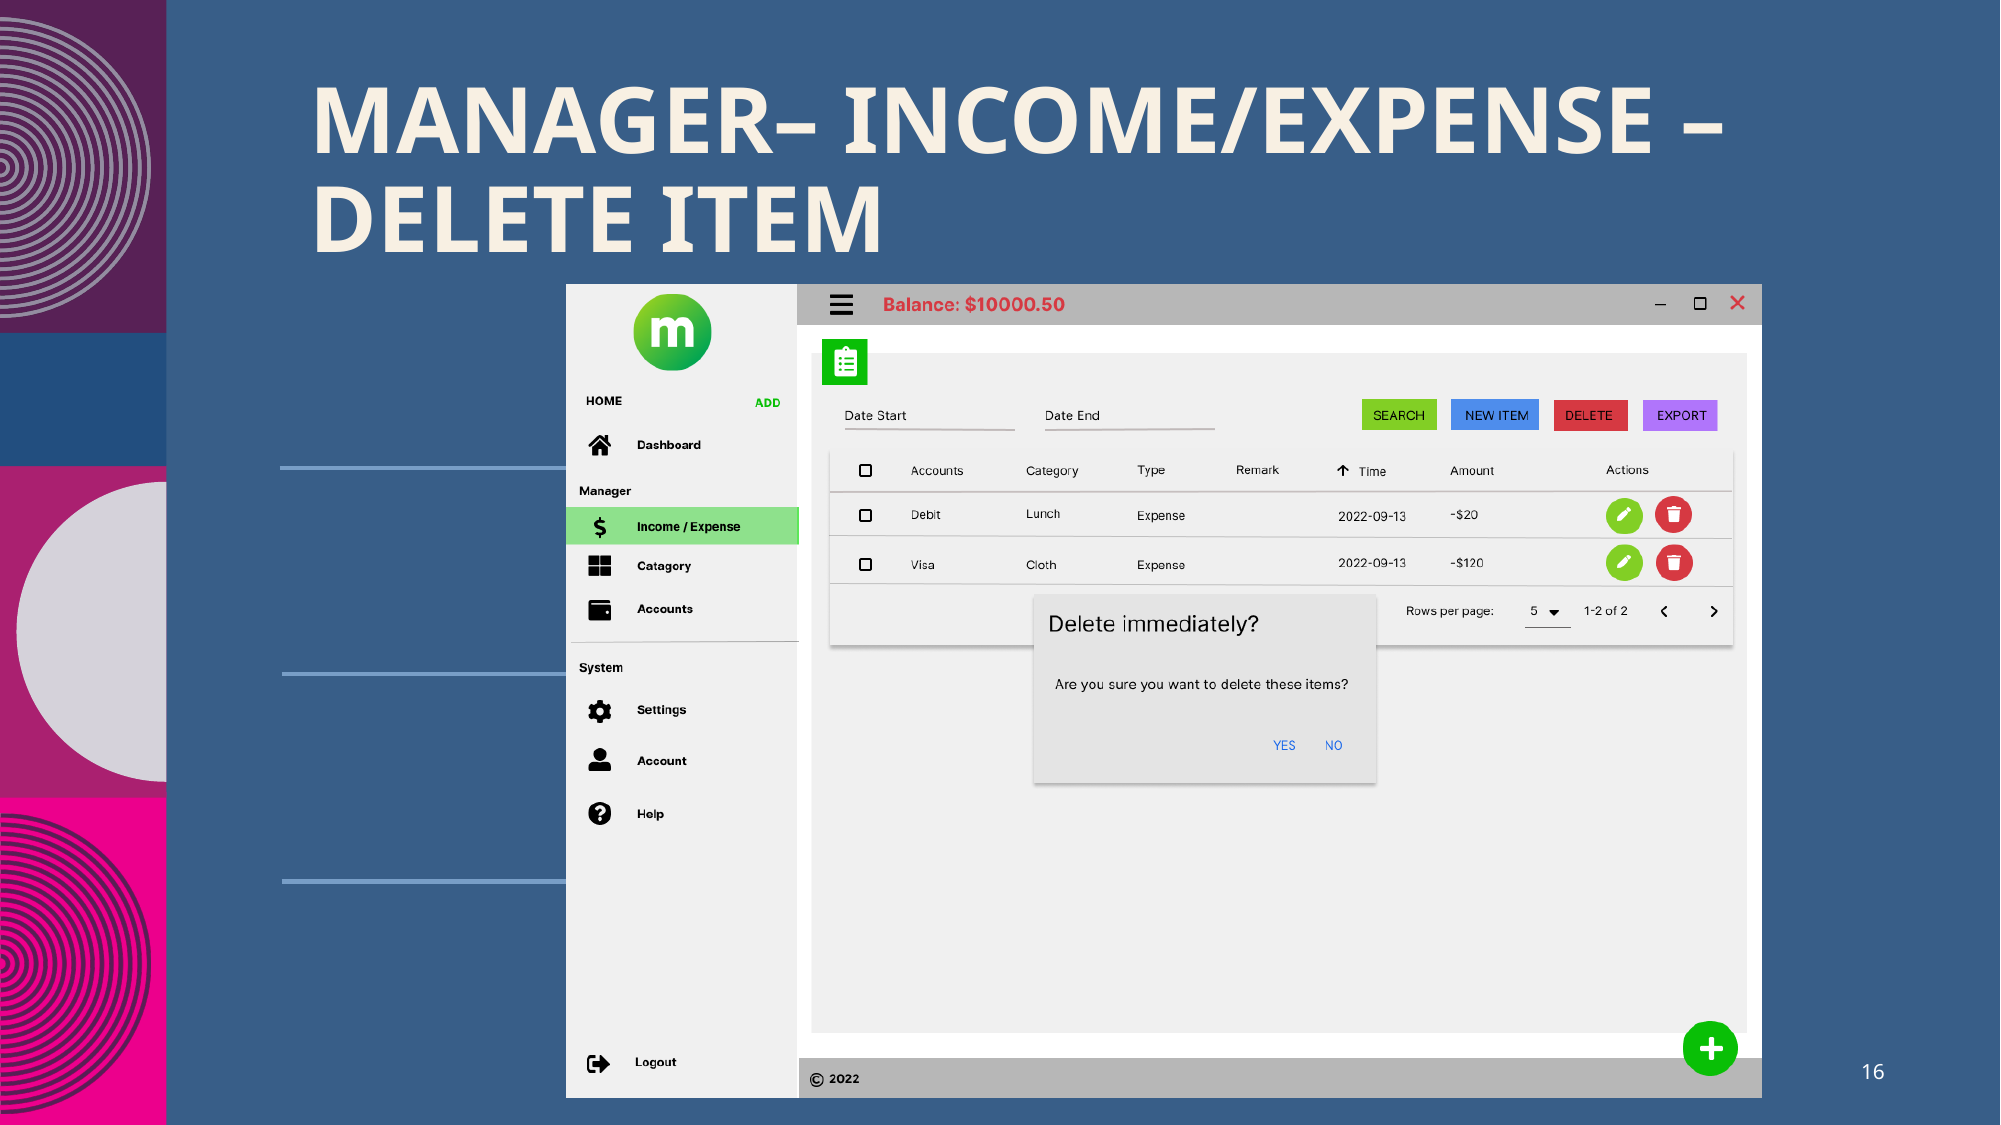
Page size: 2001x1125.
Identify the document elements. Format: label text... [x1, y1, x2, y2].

picture [1, 18, 151, 318]
picture [566, 284, 1762, 1098]
slide_number 16 [1824, 1042, 1900, 1103]
picture [1, 814, 151, 1114]
title Manager– income/expense – delete item [294, 66, 1966, 284]
